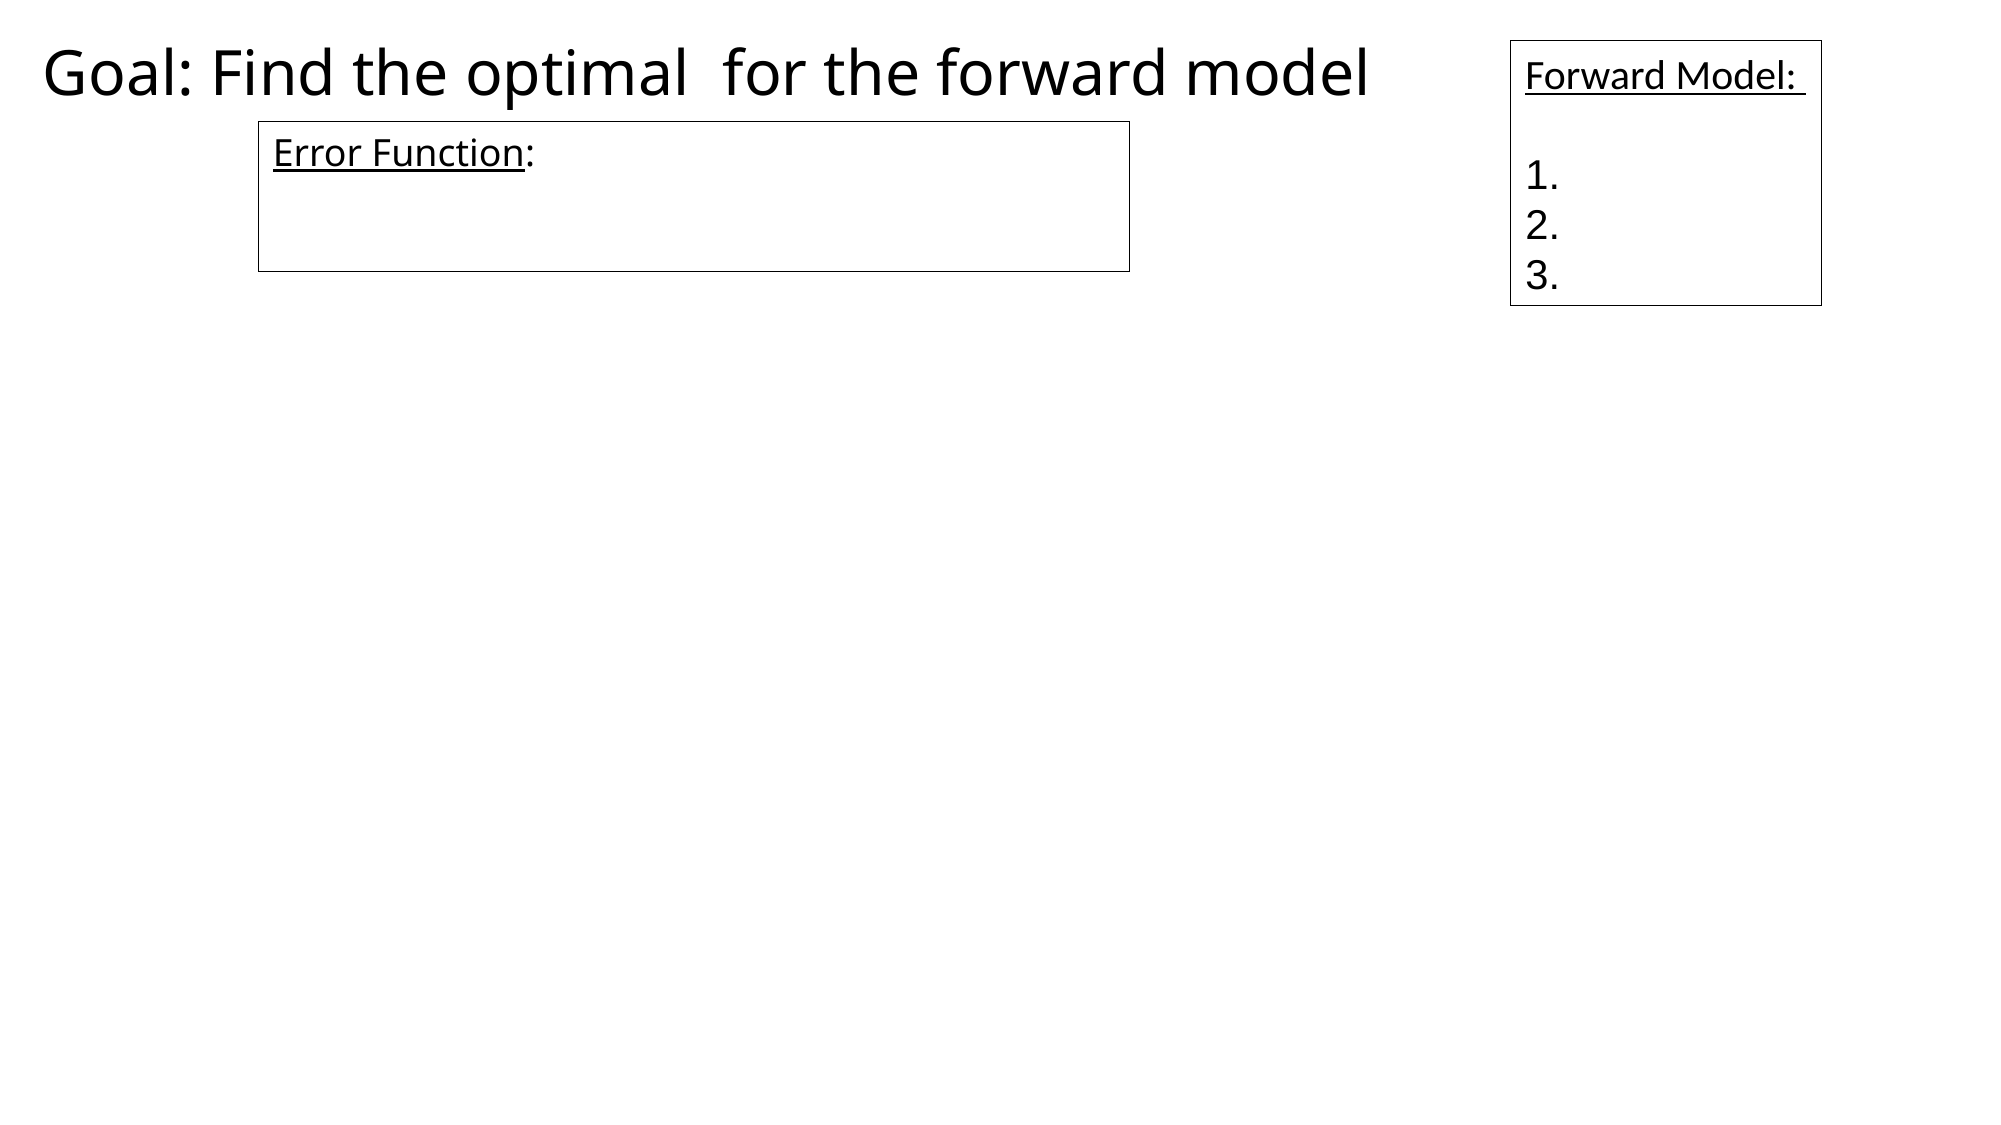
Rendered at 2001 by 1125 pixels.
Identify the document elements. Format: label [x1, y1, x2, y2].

text_box [0, 0, 2000, 75]
